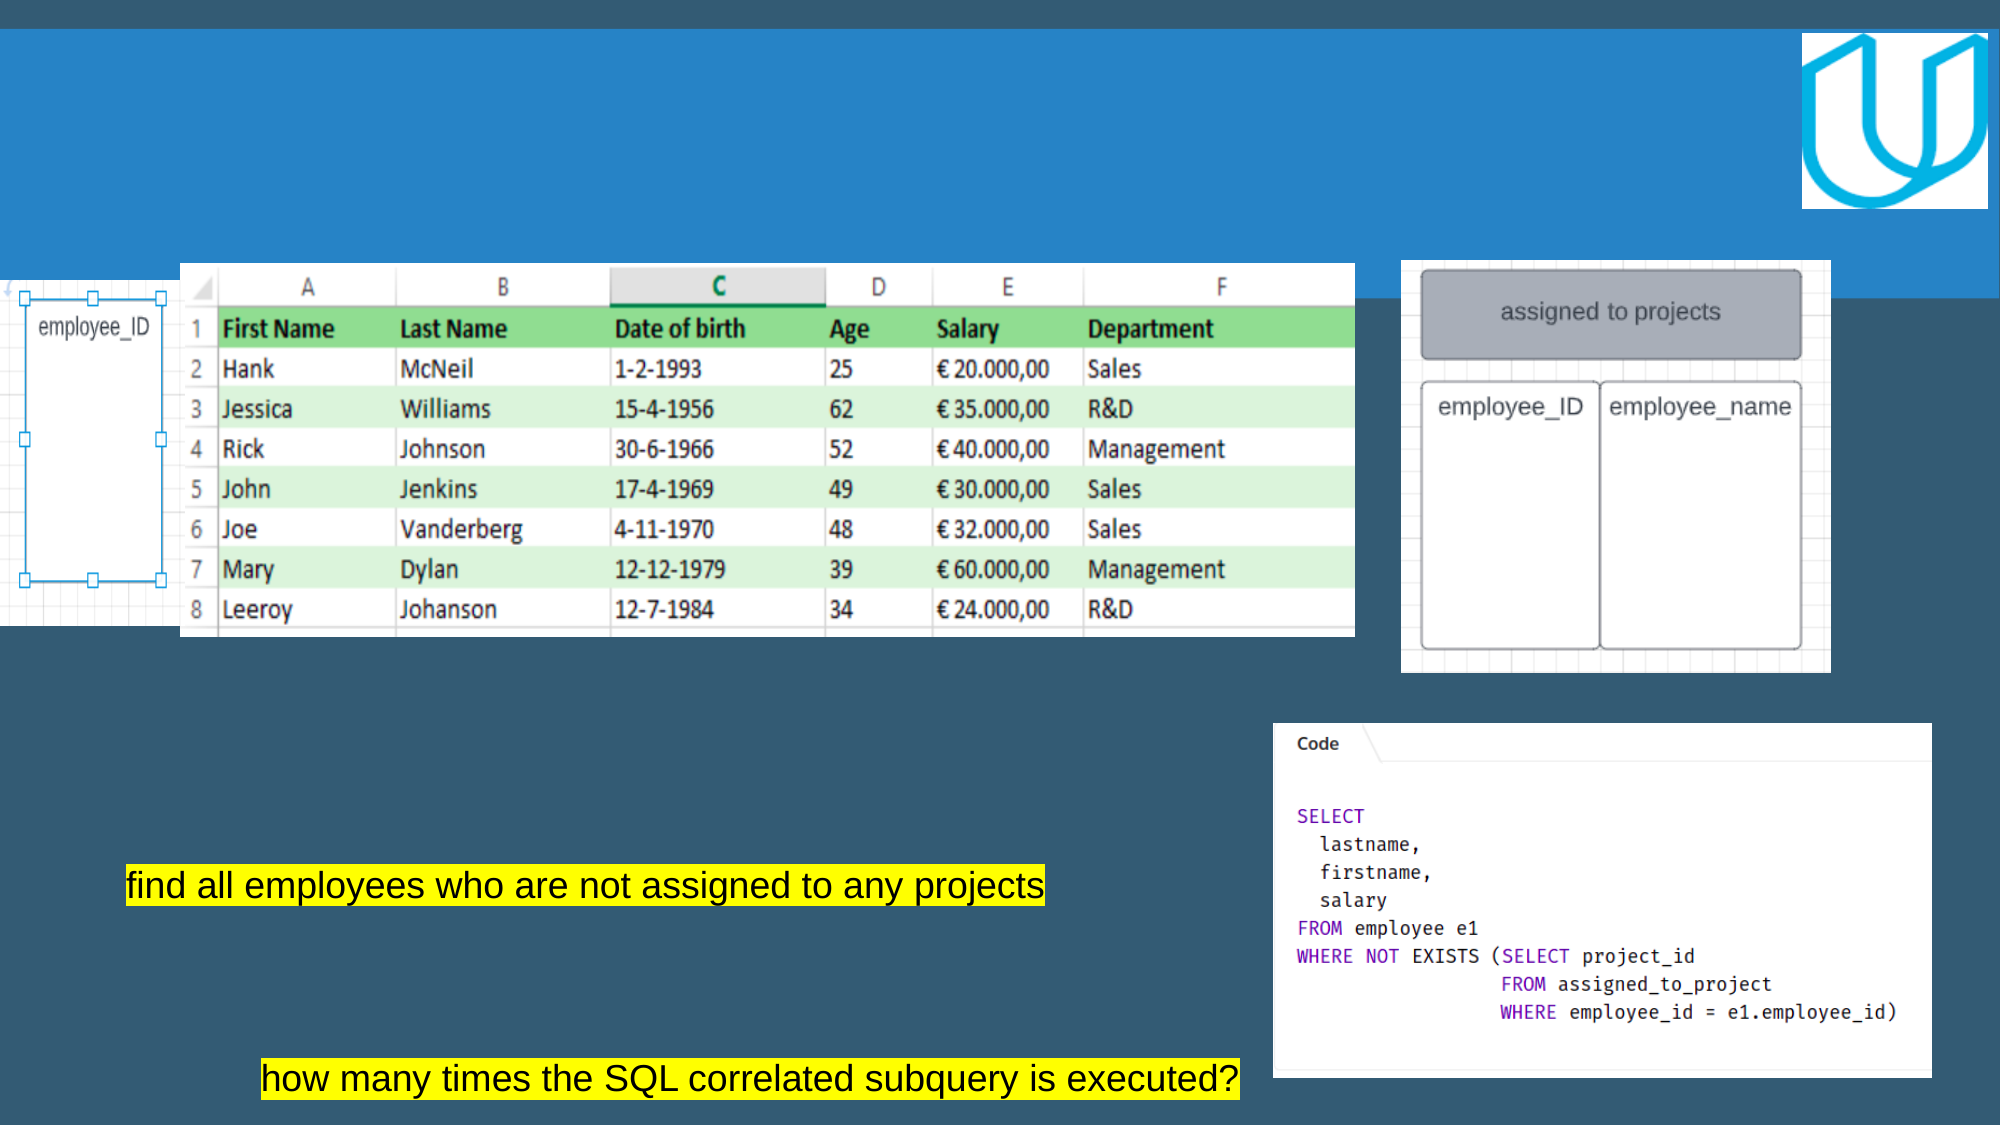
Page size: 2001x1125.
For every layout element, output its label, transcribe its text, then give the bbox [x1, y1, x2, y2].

picture [1932, 48, 1973, 166]
picture [1401, 259, 1831, 673]
text_box how many times the SQL correlated subquery is executed? [246, 1046, 1255, 1104]
picture [1802, 33, 1988, 167]
text_box [99, 44, 1900, 233]
text_box find all employees who are not assigned to any projects [111, 853, 1061, 911]
picture [0, 263, 1355, 637]
picture [1273, 723, 1932, 1079]
picture [1900, 175, 1911, 189]
picture [1900, 124, 1988, 209]
